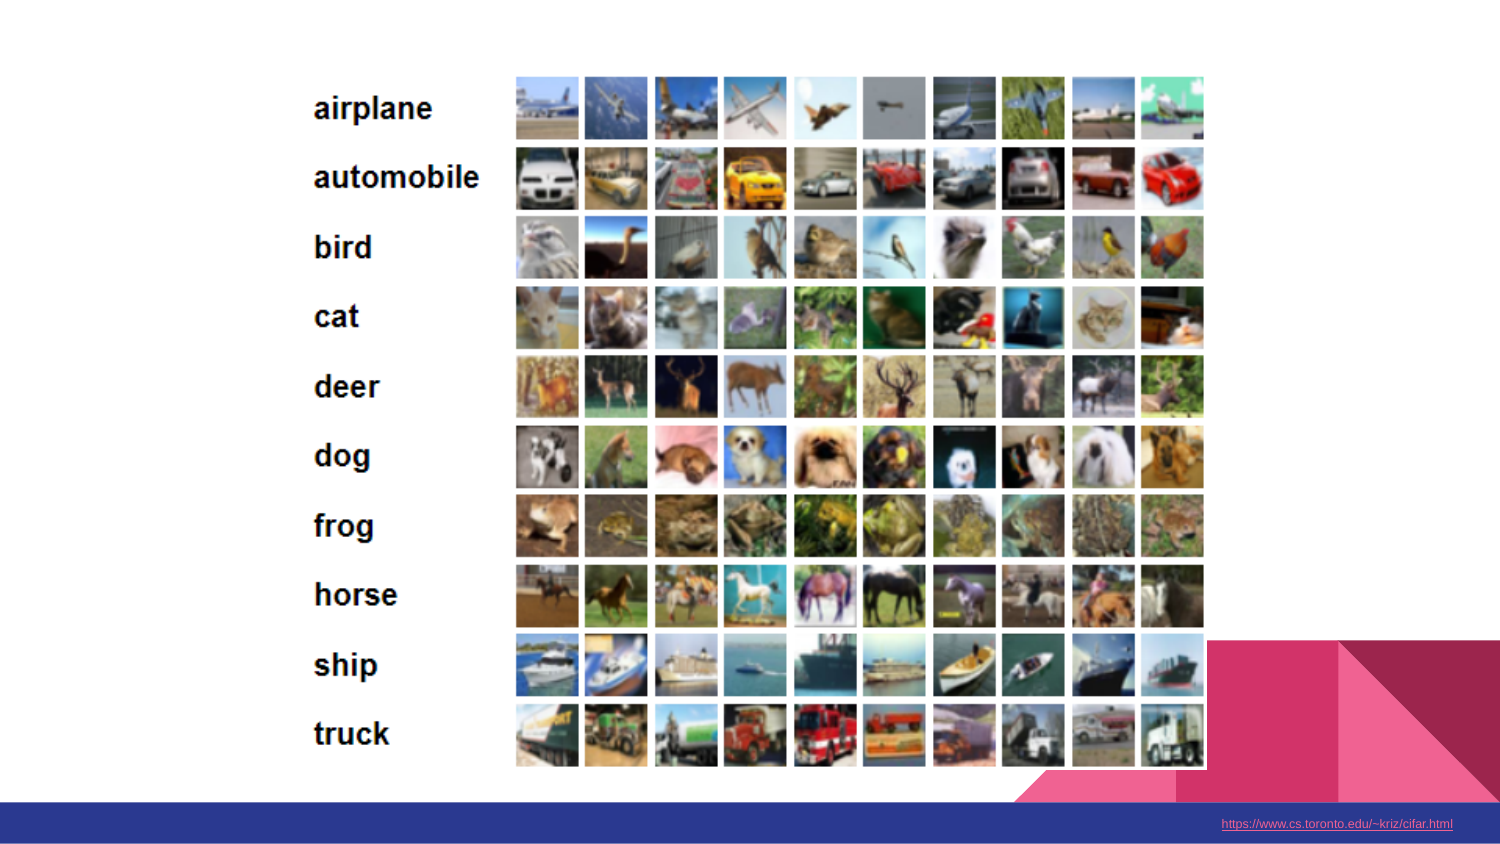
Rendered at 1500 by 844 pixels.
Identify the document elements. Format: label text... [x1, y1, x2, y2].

picture [292, 73, 1208, 770]
text_box https://www.cs.toronto.edu/~kriz/cifar.html [1206, 808, 1489, 839]
